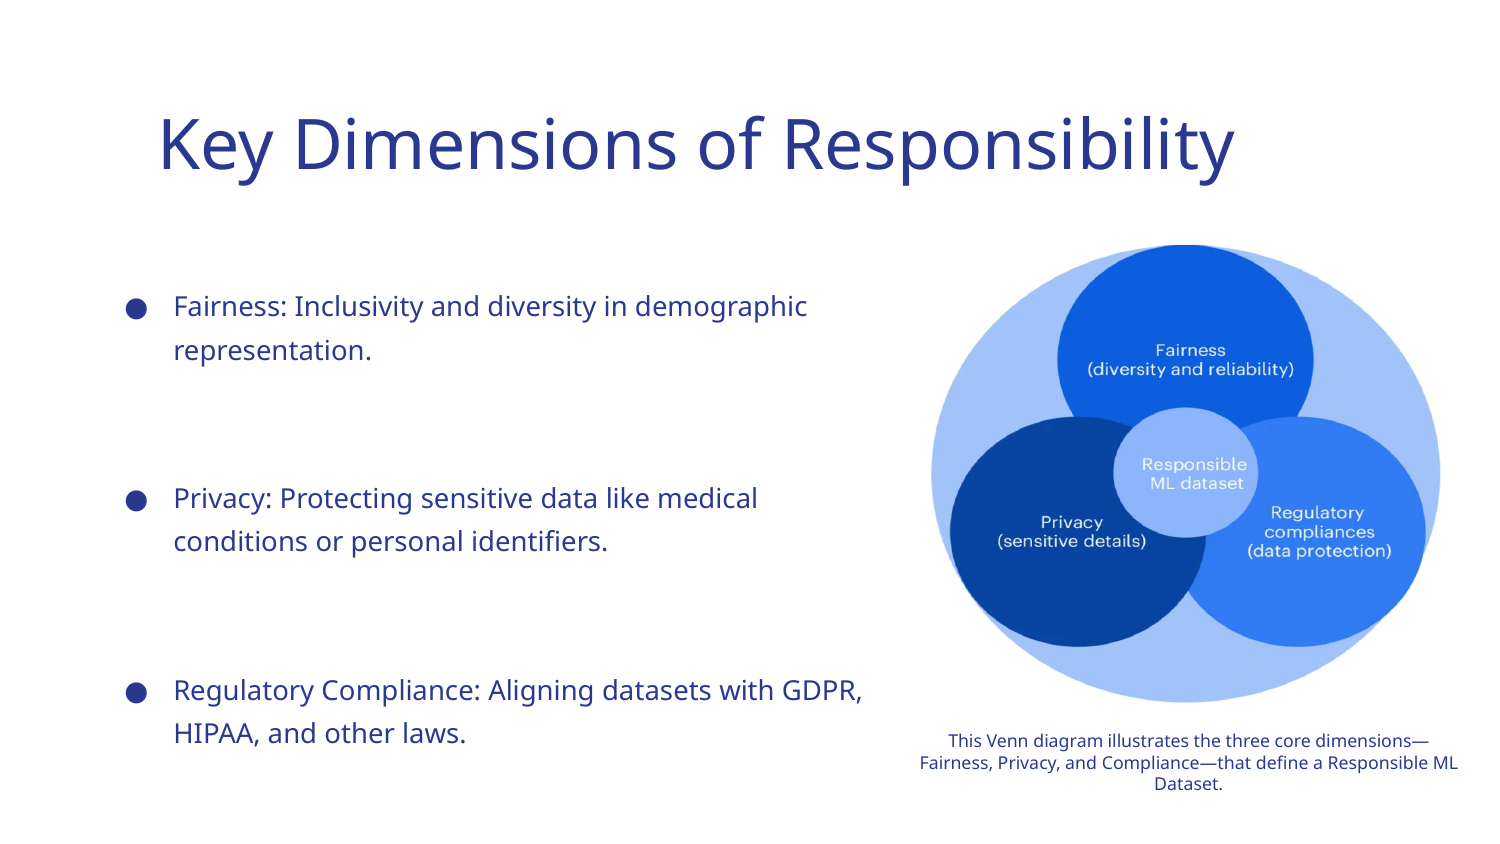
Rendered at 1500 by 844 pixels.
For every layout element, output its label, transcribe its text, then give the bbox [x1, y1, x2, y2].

title Key Dimensions of Responsibility [87, 79, 1305, 206]
picture [930, 242, 1447, 707]
text_box This Venn diagram illustrates the three core dimensions—Fairness, Privacy, and Compliance—that define a Responsible ML Dataset. [902, 715, 1476, 784]
title Fairness: Inclusivity and diversity in demographic representation. Privacy: Protecting sensitive data like medical conditions or personal identifiers. Regulatory Compliance: Aligning datasets with GDPR, HIPAA, and other laws. [87, 266, 899, 770]
